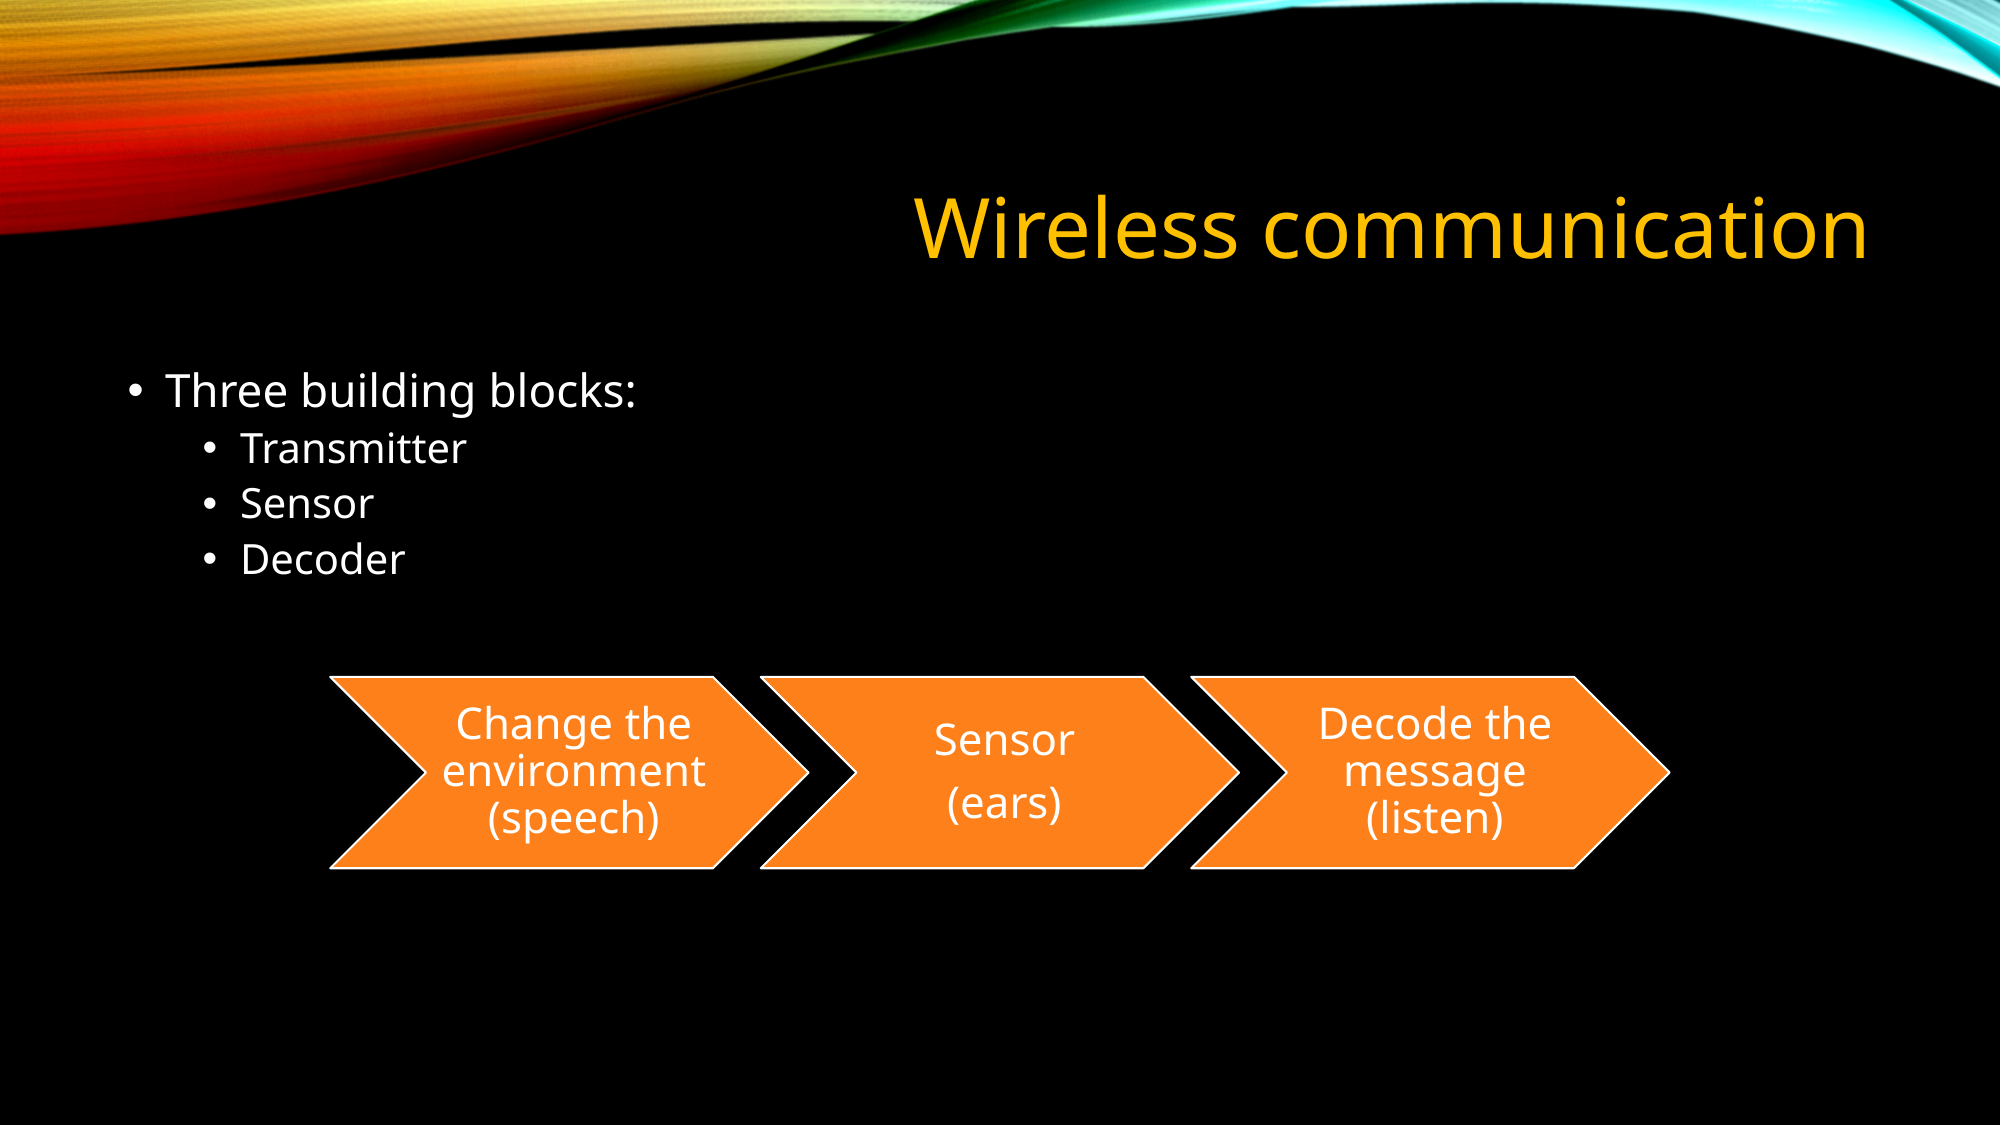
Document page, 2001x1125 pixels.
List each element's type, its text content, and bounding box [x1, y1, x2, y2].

picture [0, 0, 2000, 237]
title Wireless communication [474, 125, 1888, 338]
list Three building blocks: Transmitter Sensor Decoder [112, 360, 1888, 1021]
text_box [329, 545, 1671, 1000]
